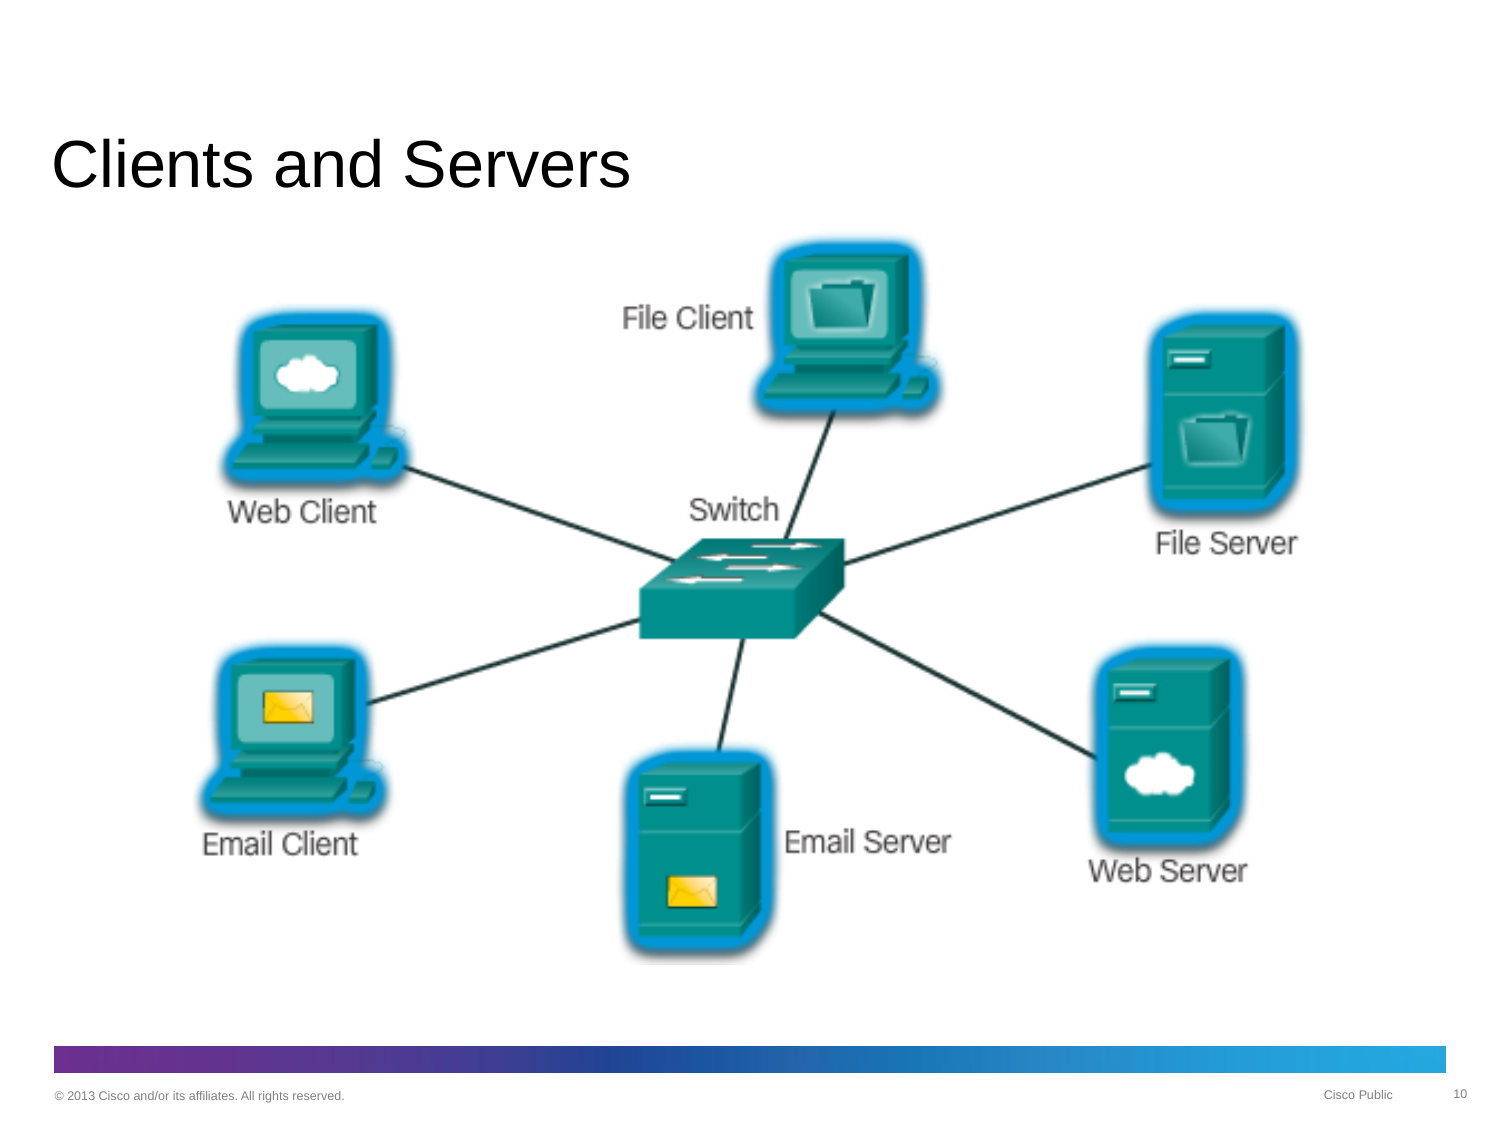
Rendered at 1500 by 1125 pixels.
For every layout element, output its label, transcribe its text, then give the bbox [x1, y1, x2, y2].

picture [54, 1046, 1446, 1073]
title Clients and Servers [37, 70, 1447, 209]
picture [191, 227, 1309, 966]
